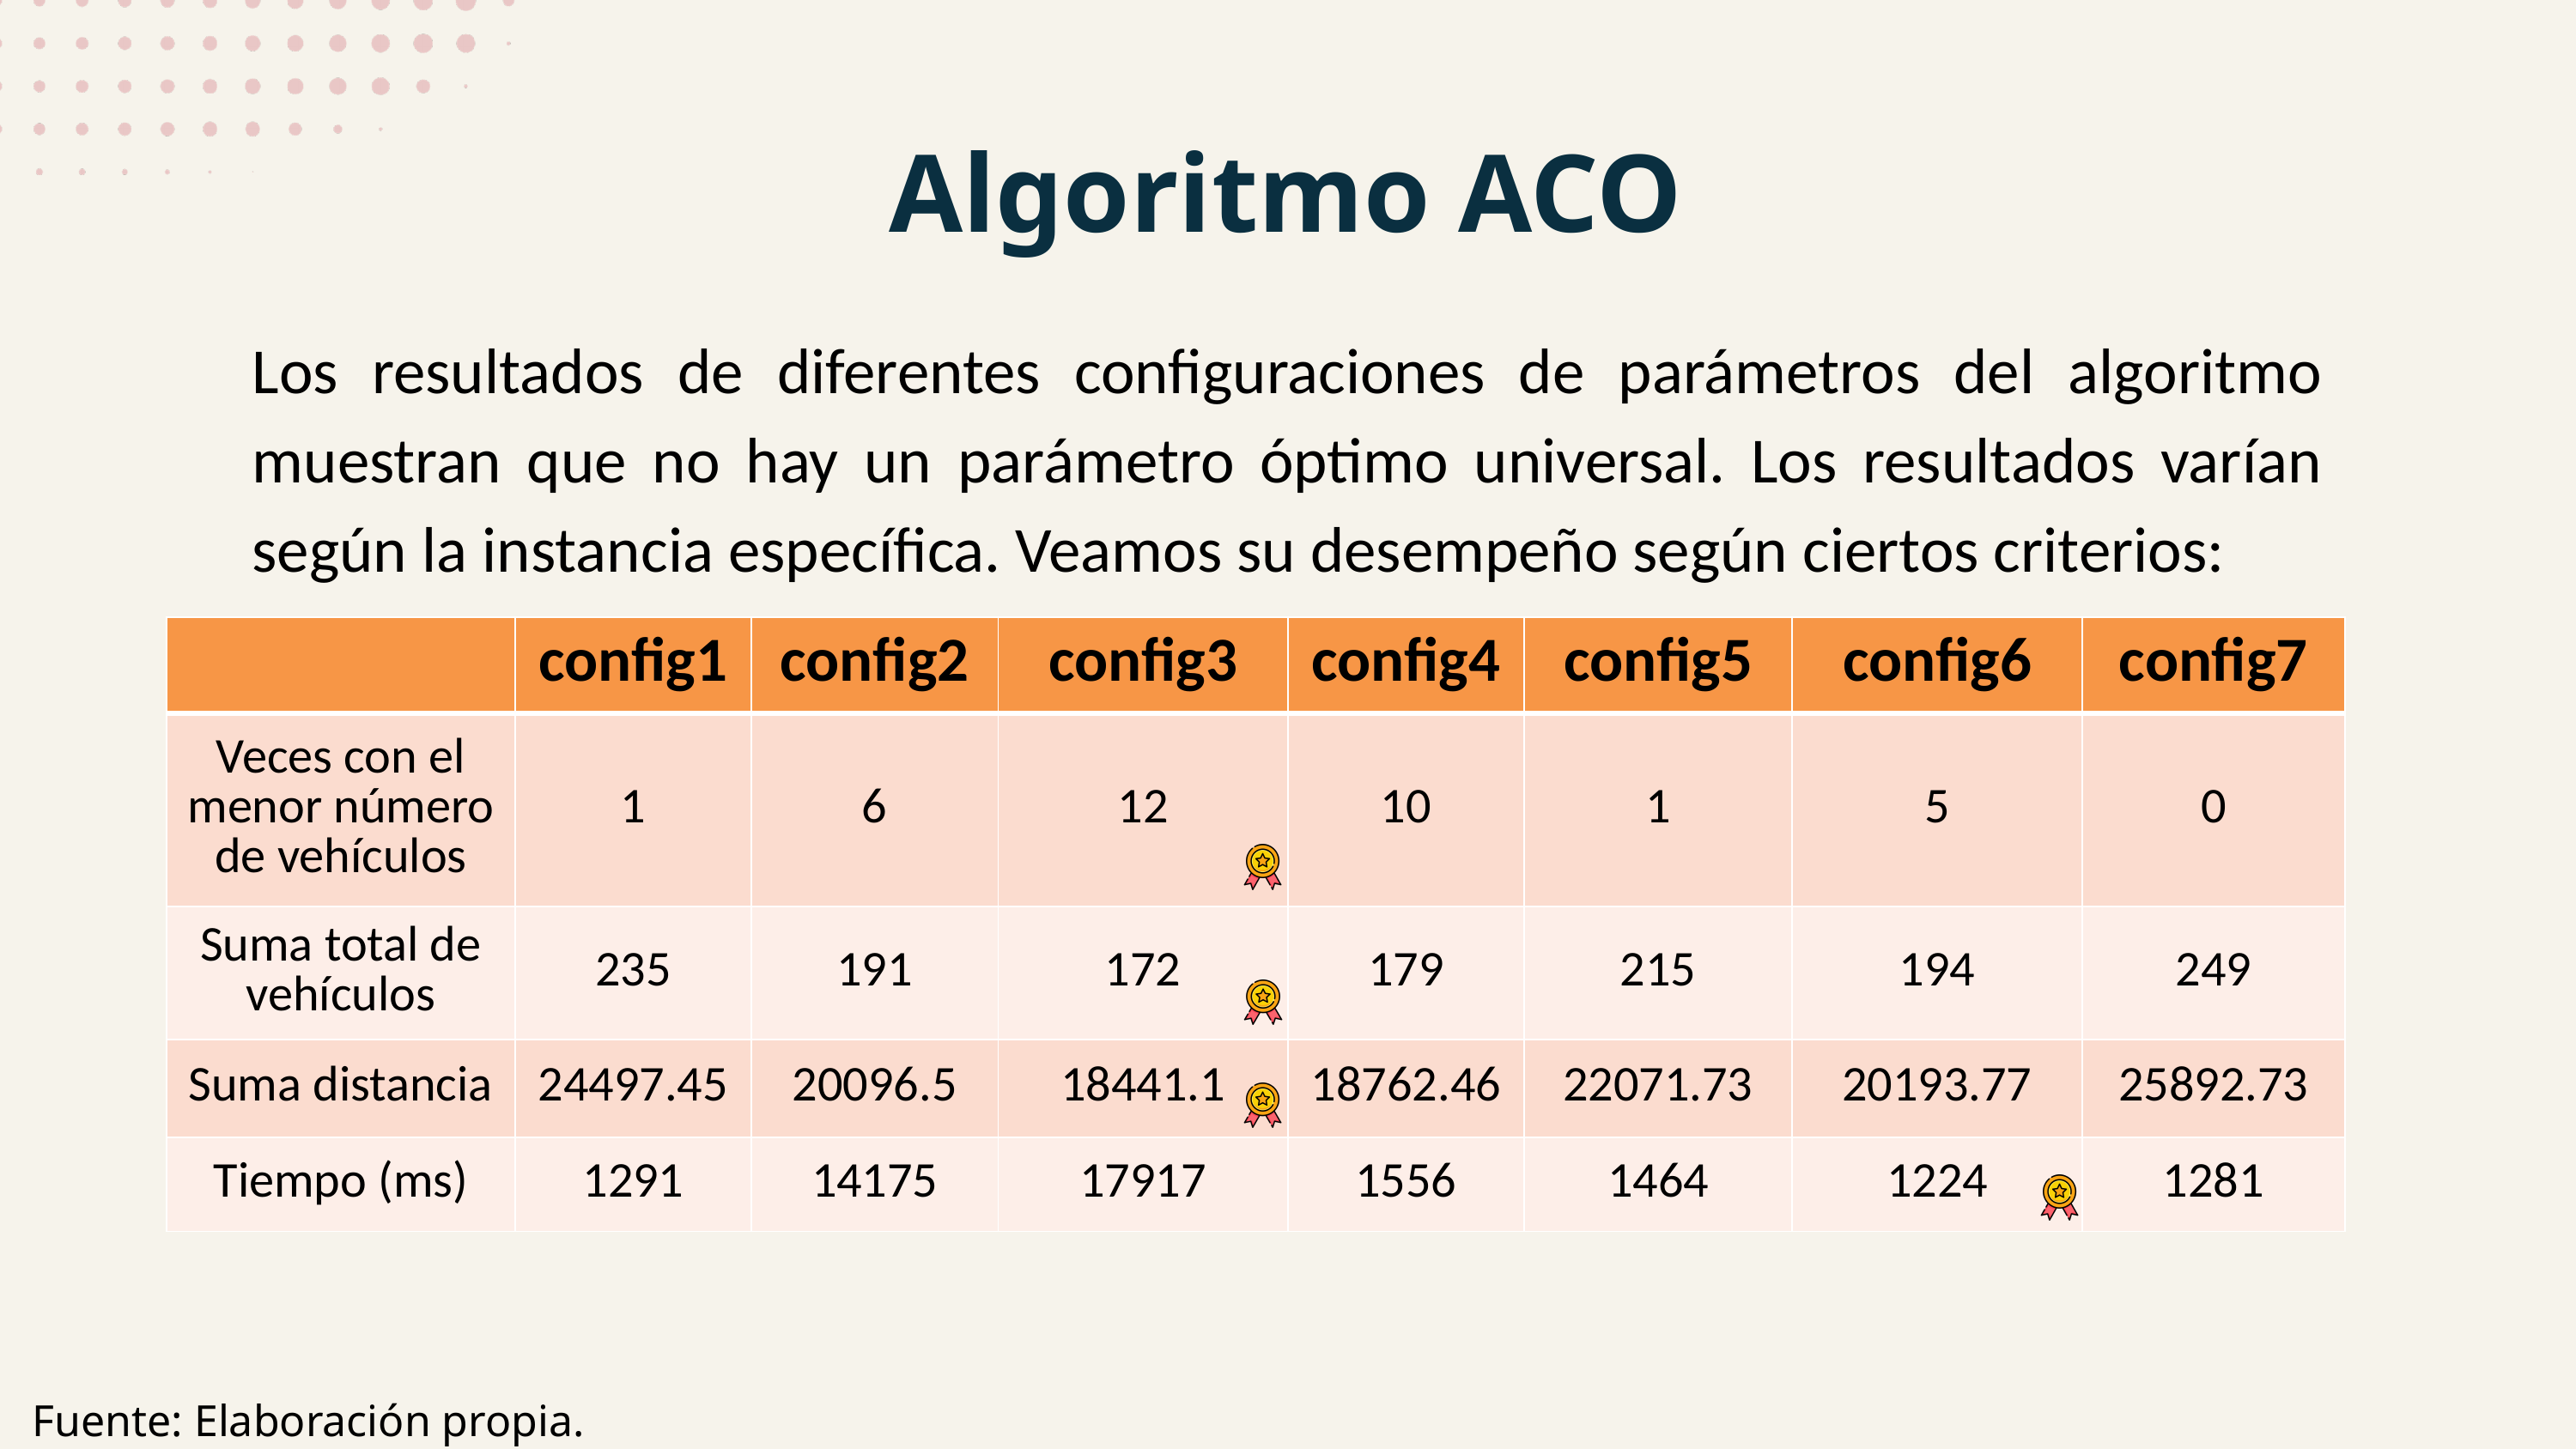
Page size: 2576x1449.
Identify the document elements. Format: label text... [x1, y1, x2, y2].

table_cell 18762.46 [1289, 1040, 1523, 1137]
table_cell 22071.73 [1525, 1040, 1791, 1137]
table_cell 1 [516, 716, 750, 906]
table_cell 215 [1525, 907, 1791, 1039]
table_cell Veces con el menor número de vehículos [167, 716, 514, 906]
table_cell Suma total de vehículos [167, 907, 514, 1039]
table_cell 18441.1 [999, 1040, 1287, 1137]
table_header config5 [1525, 618, 1791, 711]
table_cell 1291 [516, 1138, 750, 1231]
table_cell 1224 [1793, 1138, 2081, 1231]
table_header config7 [2083, 618, 2344, 711]
table_cell Suma distancia [167, 1040, 514, 1137]
table_header config2 [752, 618, 998, 711]
text_box Los resultados de diferentes configuraciones de parámetros del algoritmo muestran que no hay un parámetro óptimo universal. Los resultados varían según la instancia específica. Veamos su desempeño según ciertos criterios: [252, 316, 2324, 585]
table_header [167, 618, 514, 711]
table_cell 24497.45 [516, 1040, 750, 1137]
picture [1240, 979, 1286, 1026]
table_cell 20193.77 [1793, 1040, 2081, 1137]
table_cell 235 [516, 907, 750, 1039]
table_cell 1464 [1525, 1138, 1791, 1231]
table_cell 179 [1289, 907, 1523, 1039]
picture [1239, 1082, 1286, 1129]
table_cell 1 [1525, 716, 1791, 906]
picture [1239, 844, 1286, 890]
table_cell Tiempo (ms) [167, 1138, 514, 1231]
table_cell 14175 [752, 1138, 998, 1231]
table_header config3 [999, 618, 1287, 711]
text_box Algoritmo ACO [359, 124, 2211, 254]
table_cell 17917 [999, 1138, 1287, 1231]
text_box [0, 0, 516, 175]
table_cell 25892.73 [2083, 1040, 2344, 1137]
table_cell 194 [1793, 907, 2081, 1039]
table_header config6 [1793, 618, 2081, 711]
text_box Fuente: Elaboración propia. [32, 1355, 921, 1446]
table_cell 10 [1289, 716, 1523, 906]
table_cell 6 [752, 716, 998, 906]
table_cell 1281 [2083, 1138, 2344, 1231]
table_cell 12 [999, 716, 1287, 906]
picture [2036, 1174, 2083, 1221]
table_cell 249 [2083, 907, 2344, 1039]
table_cell 1556 [1289, 1138, 1523, 1231]
table_cell 191 [752, 907, 998, 1039]
table_header config4 [1289, 618, 1523, 711]
table_header config1 [516, 618, 750, 711]
table_cell 172 [999, 907, 1287, 1039]
table_cell 5 [1793, 716, 2081, 906]
table_cell 0 [2083, 716, 2344, 906]
table_cell 20096.5 [752, 1040, 998, 1137]
